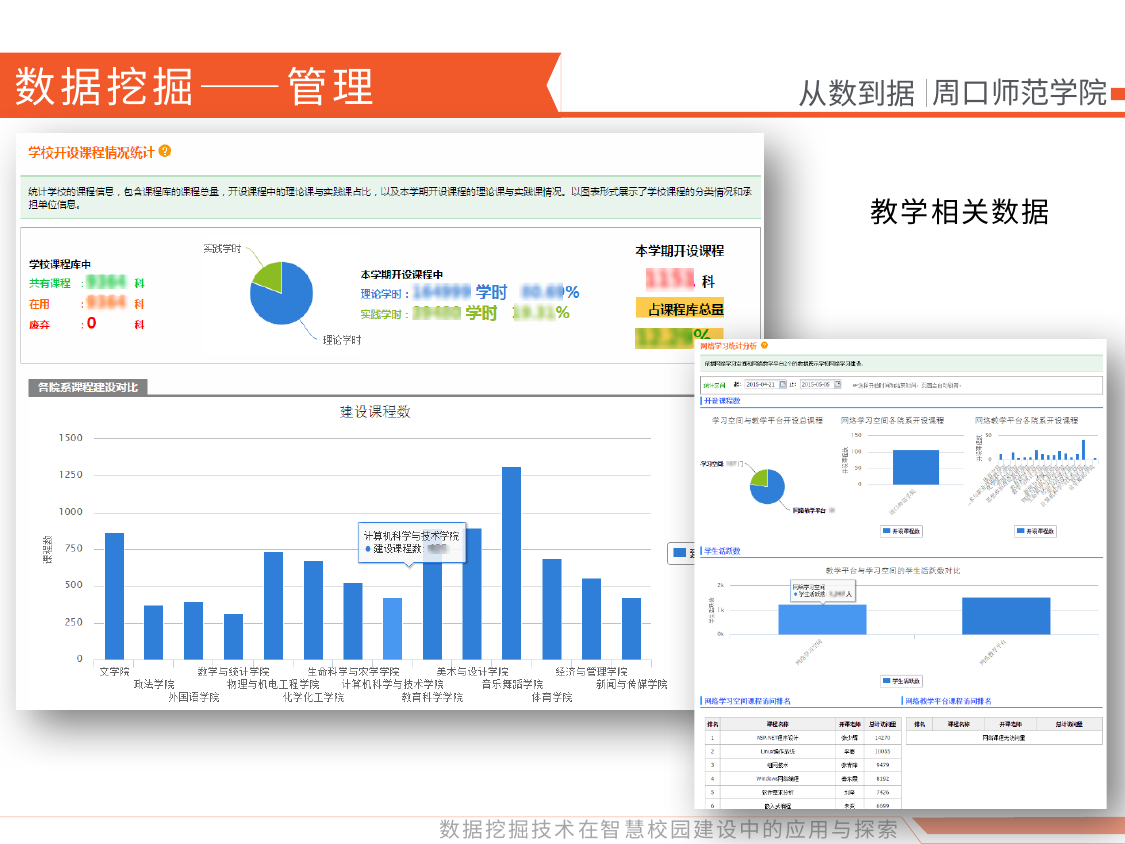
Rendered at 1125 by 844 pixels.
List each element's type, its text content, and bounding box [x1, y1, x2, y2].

picture [15, 133, 1107, 809]
text_box 教学相关数据 [856, 187, 1065, 236]
text_box 数据挖掘——管理 [0, 53, 544, 118]
